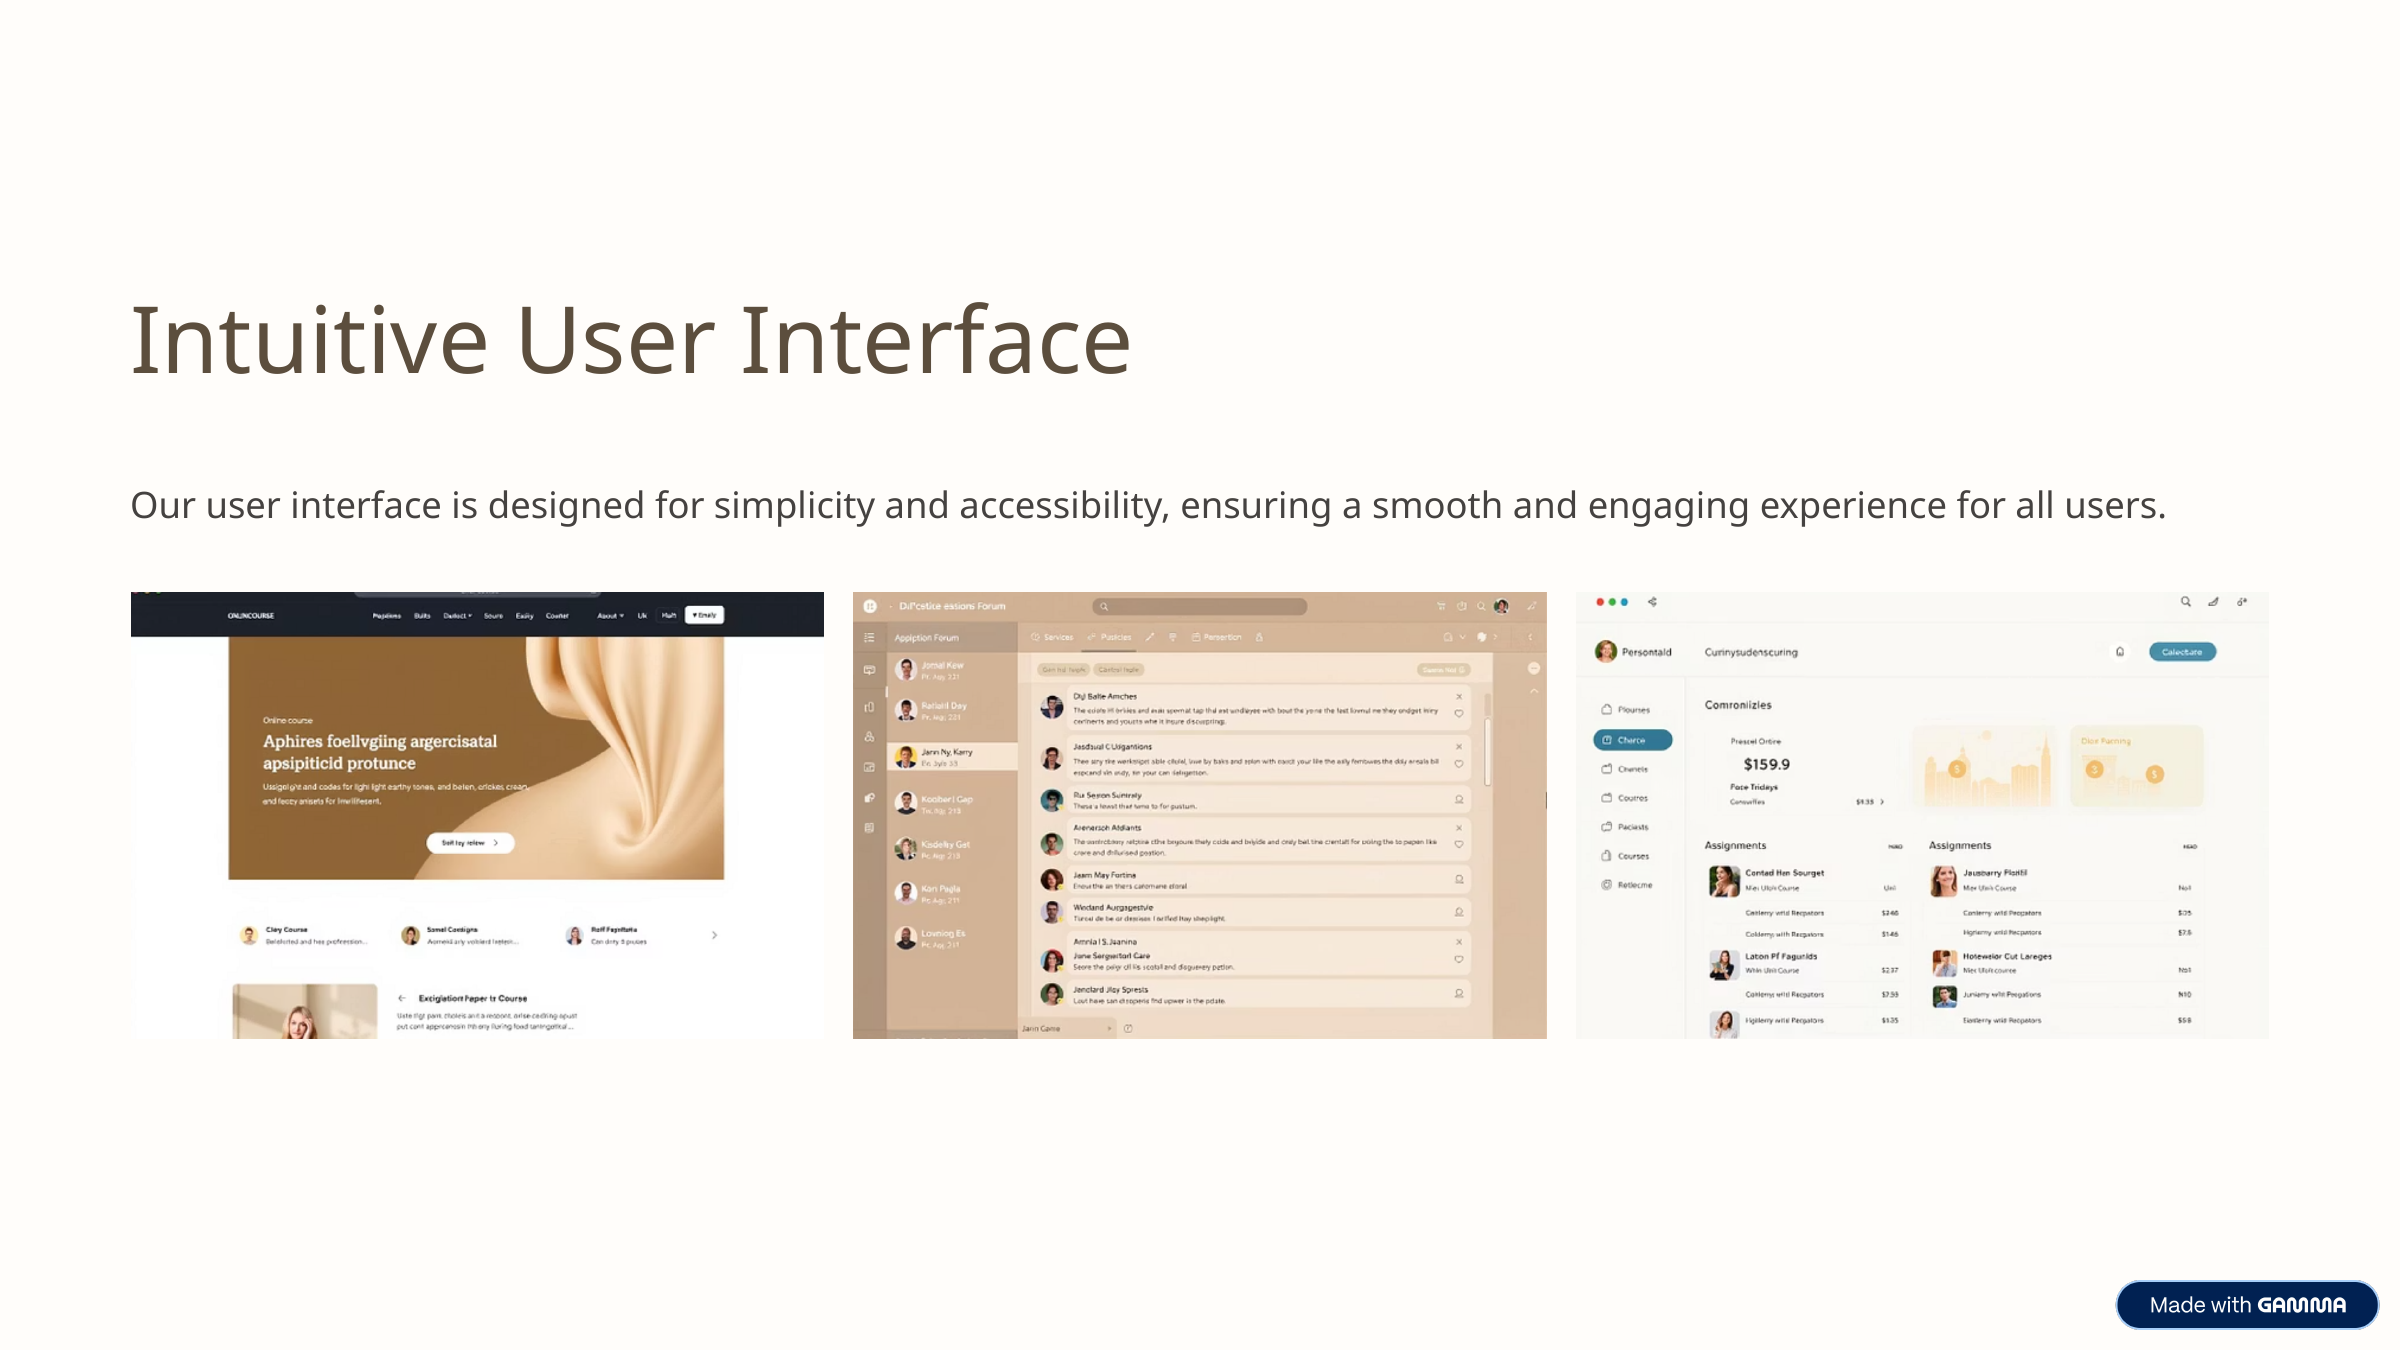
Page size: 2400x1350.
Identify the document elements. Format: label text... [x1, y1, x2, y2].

picture [2106, 1271, 2389, 1339]
picture [1576, 592, 2269, 1039]
text_box Intuitive User Interface [130, 276, 1233, 393]
text_box Our user interface is designed for simplicity and accessibility, ensuring a smooth and engaging experience for all users. [130, 466, 2270, 527]
picture [853, 592, 1547, 1039]
picture [131, 592, 824, 1039]
